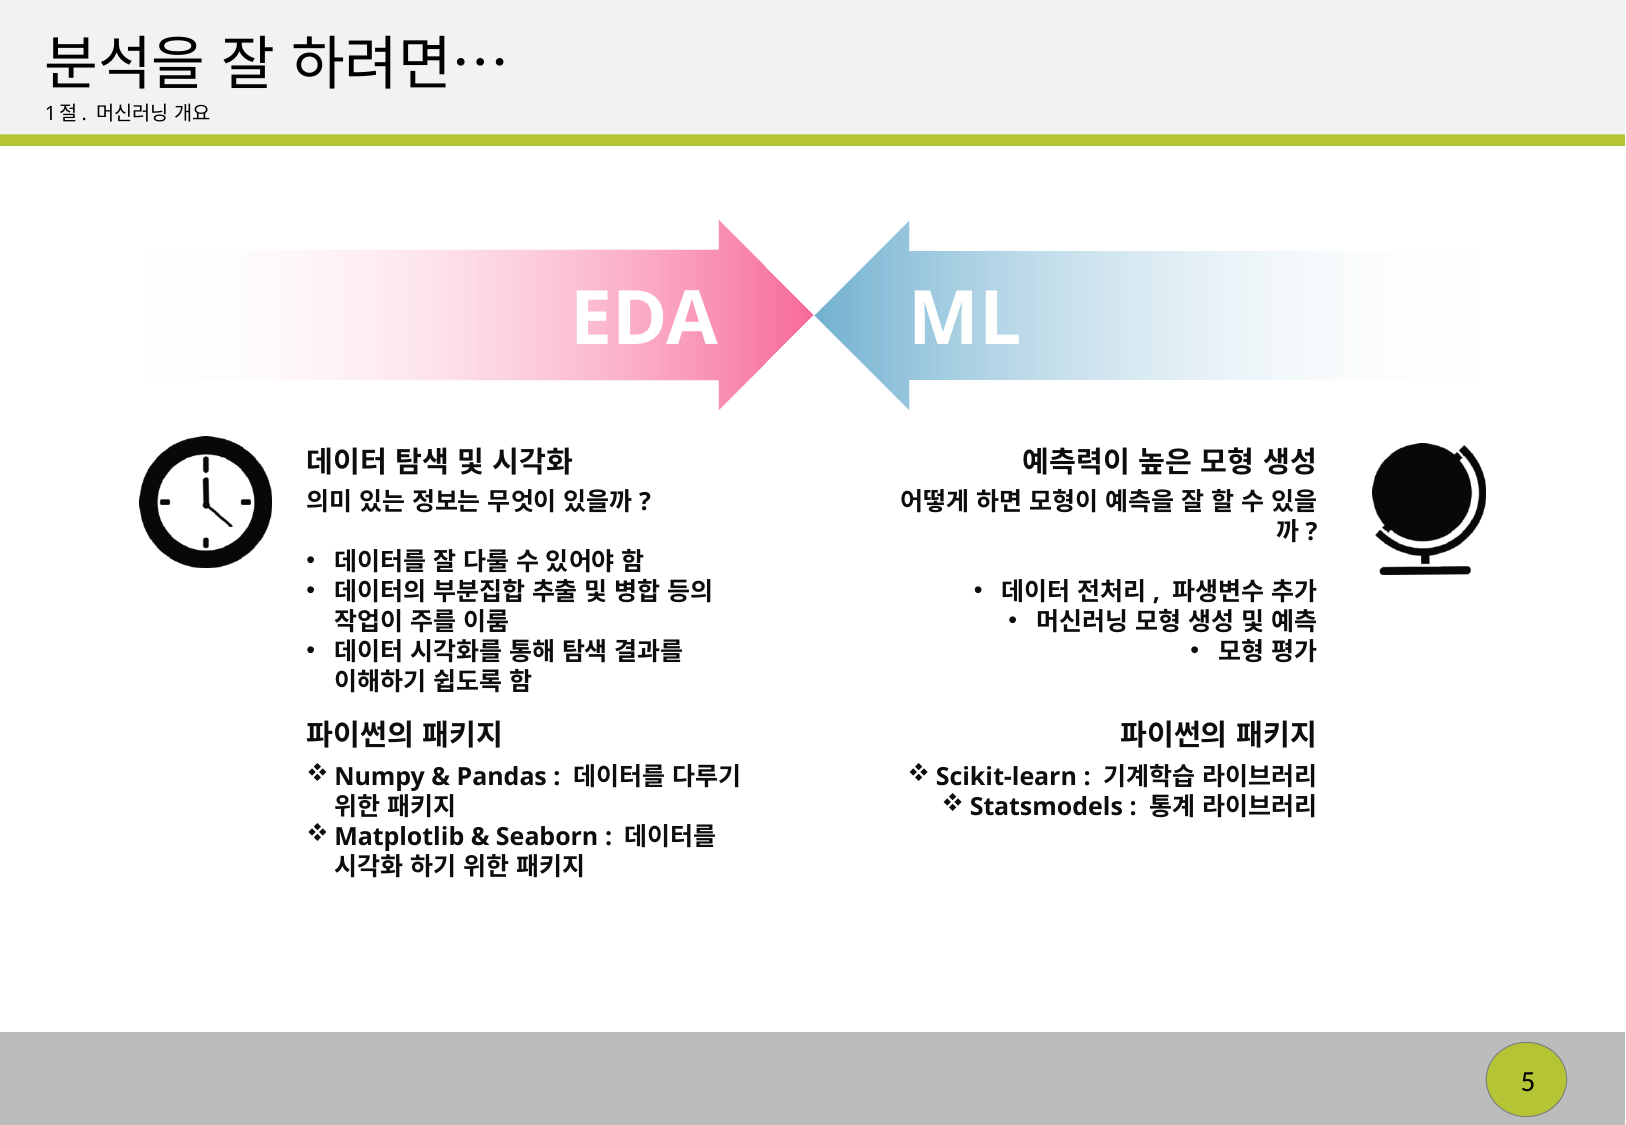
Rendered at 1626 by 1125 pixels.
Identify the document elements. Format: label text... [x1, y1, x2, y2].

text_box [813, 219, 1488, 410]
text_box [138, 219, 812, 410]
list 1절. 머신러닝 개요 [32, 94, 1592, 130]
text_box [847, 435, 1333, 830]
picture [1371, 443, 1487, 575]
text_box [291, 435, 777, 890]
picture [138, 436, 273, 568]
title 분석을 잘 하려면… [32, 19, 1592, 91]
